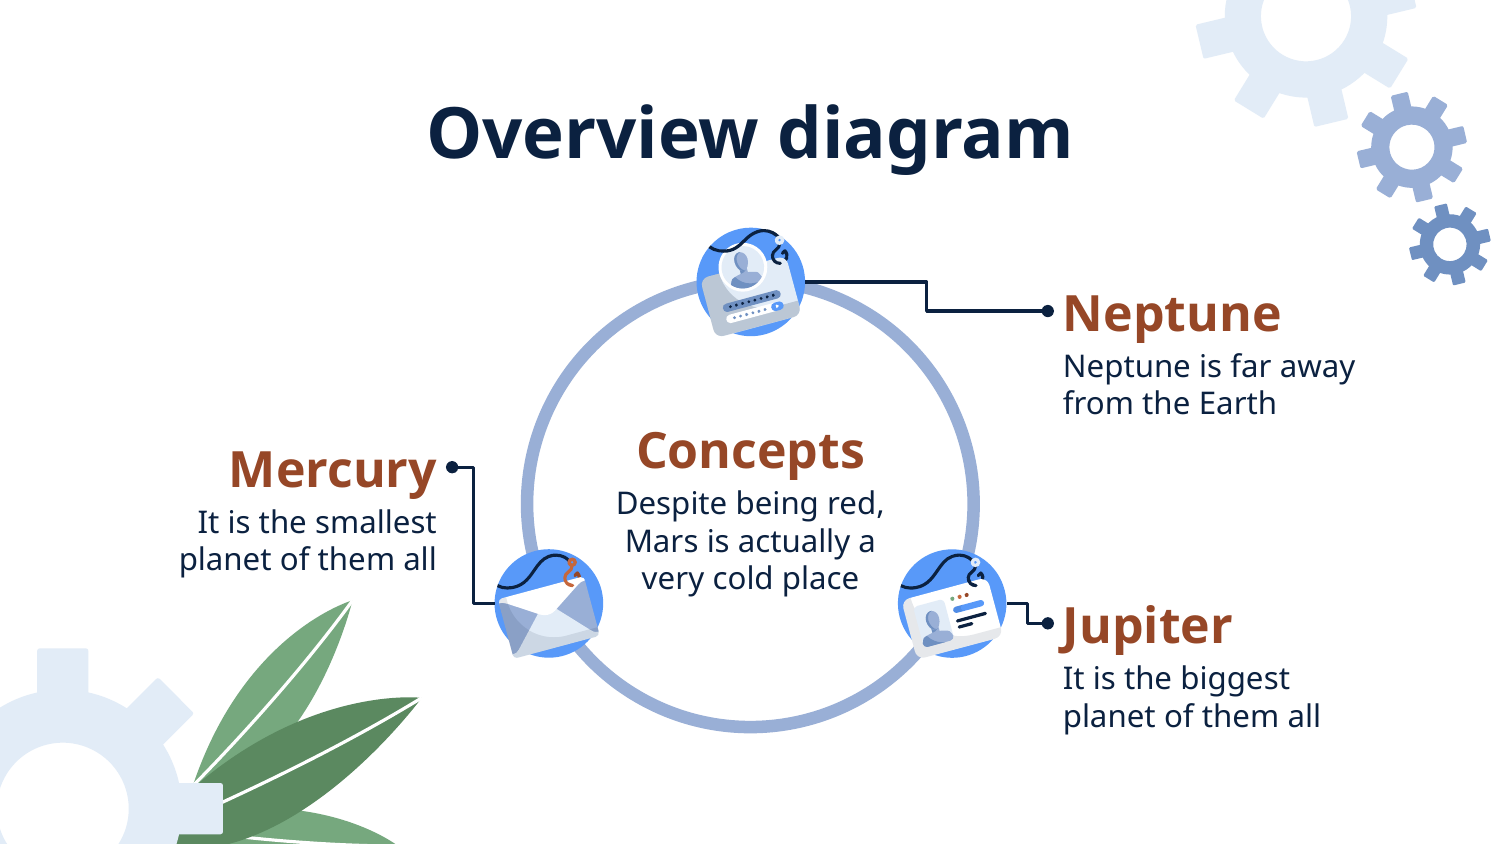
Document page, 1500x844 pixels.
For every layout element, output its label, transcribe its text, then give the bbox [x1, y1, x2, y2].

text_box Concepts [595, 413, 906, 485]
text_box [893, 549, 1012, 659]
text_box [1006, 603, 1048, 624]
text_box Neptune is far away from the Earth [1047, 336, 1383, 431]
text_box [692, 227, 810, 337]
text_box Neptune [1047, 275, 1383, 336]
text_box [451, 466, 495, 604]
text_box It is the biggest planet of them all [1047, 648, 1383, 743]
text_box It is the smallest planet of them all [117, 492, 446, 587]
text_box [489, 549, 609, 659]
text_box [805, 281, 1048, 312]
text_box [527, 289, 974, 547]
text_box Despite being red, Mars is actually a very cold place [595, 485, 906, 594]
title Overview diagram [116, 72, 1384, 167]
text_box Jupiter [1047, 588, 1383, 648]
text_box [596, 594, 904, 728]
text_box Mercury [117, 431, 453, 492]
